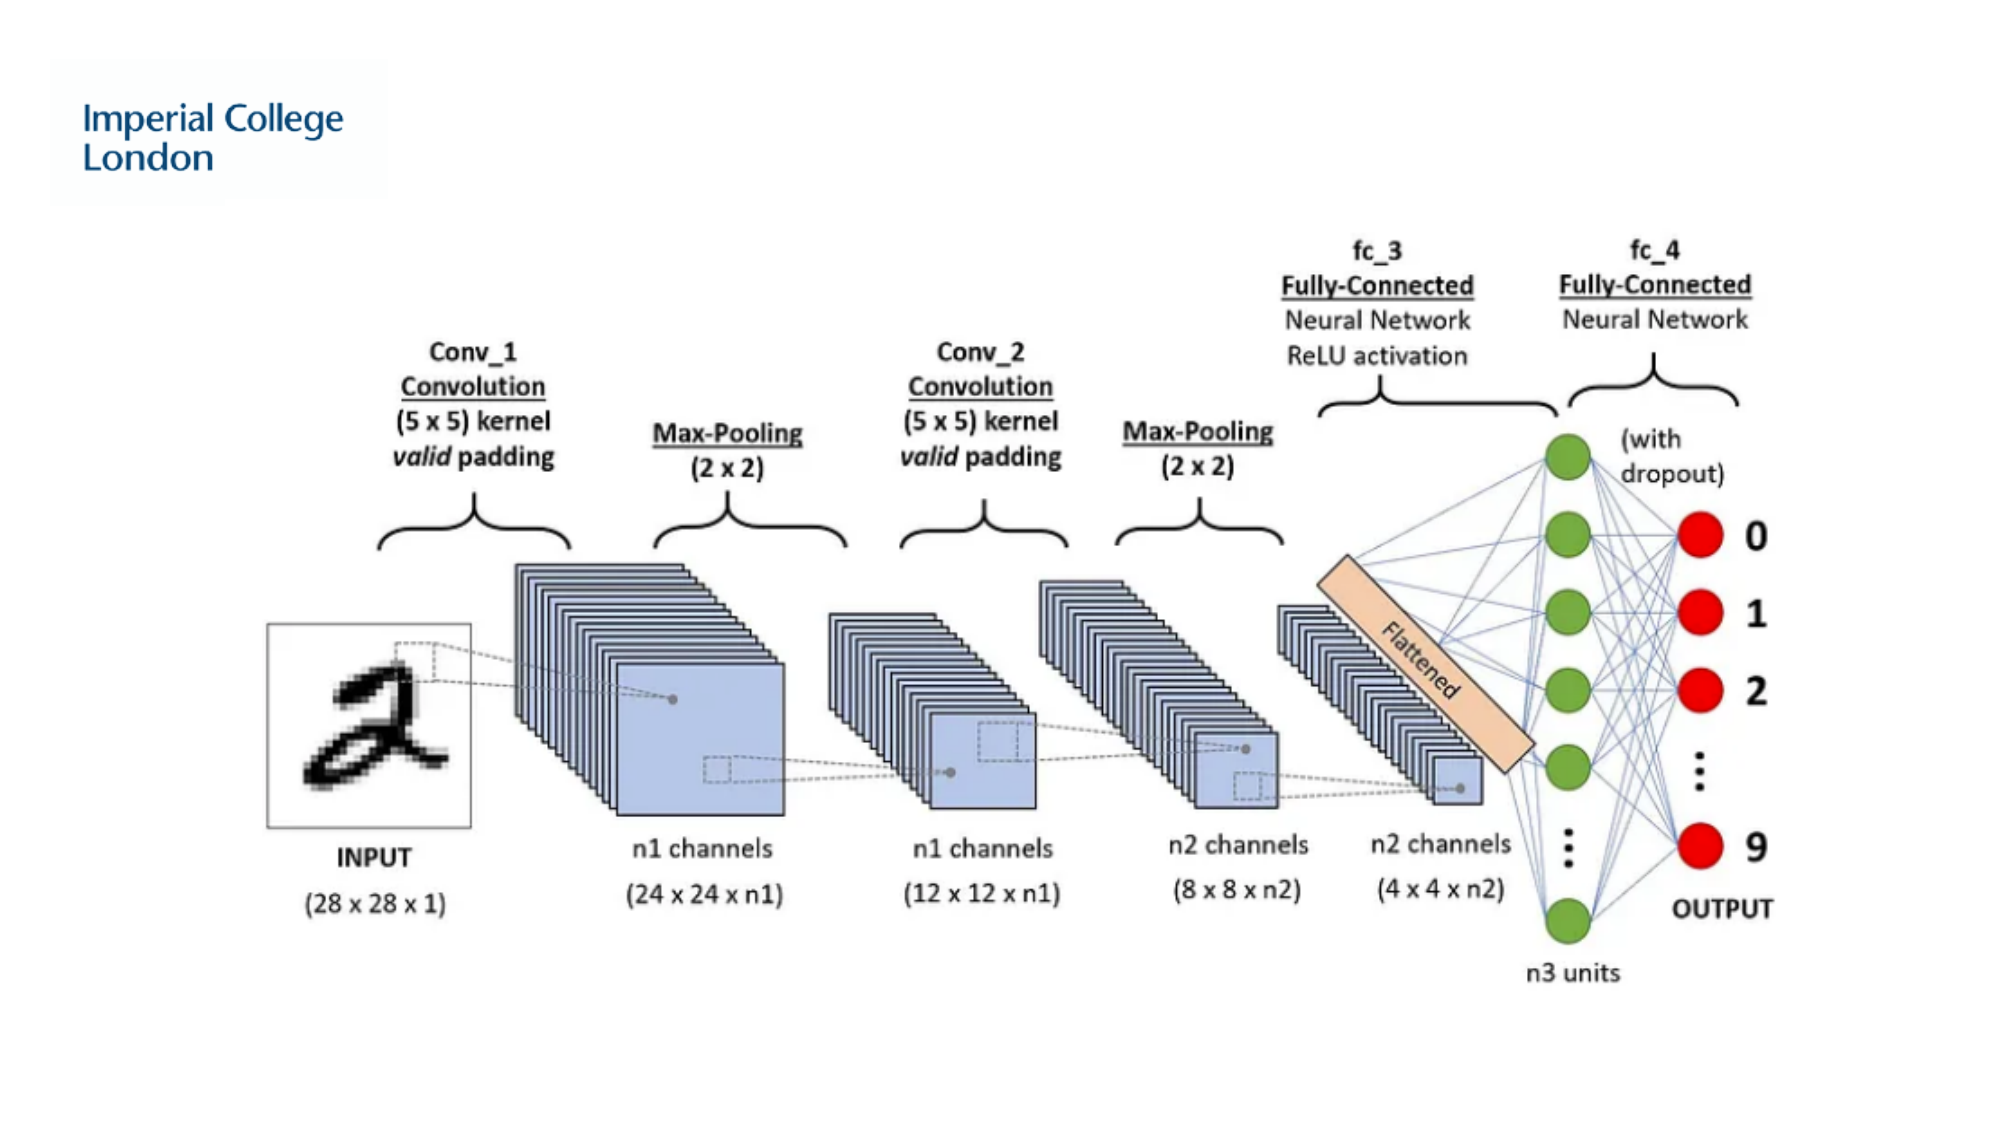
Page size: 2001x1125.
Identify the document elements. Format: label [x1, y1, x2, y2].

picture [50, 59, 1813, 1015]
